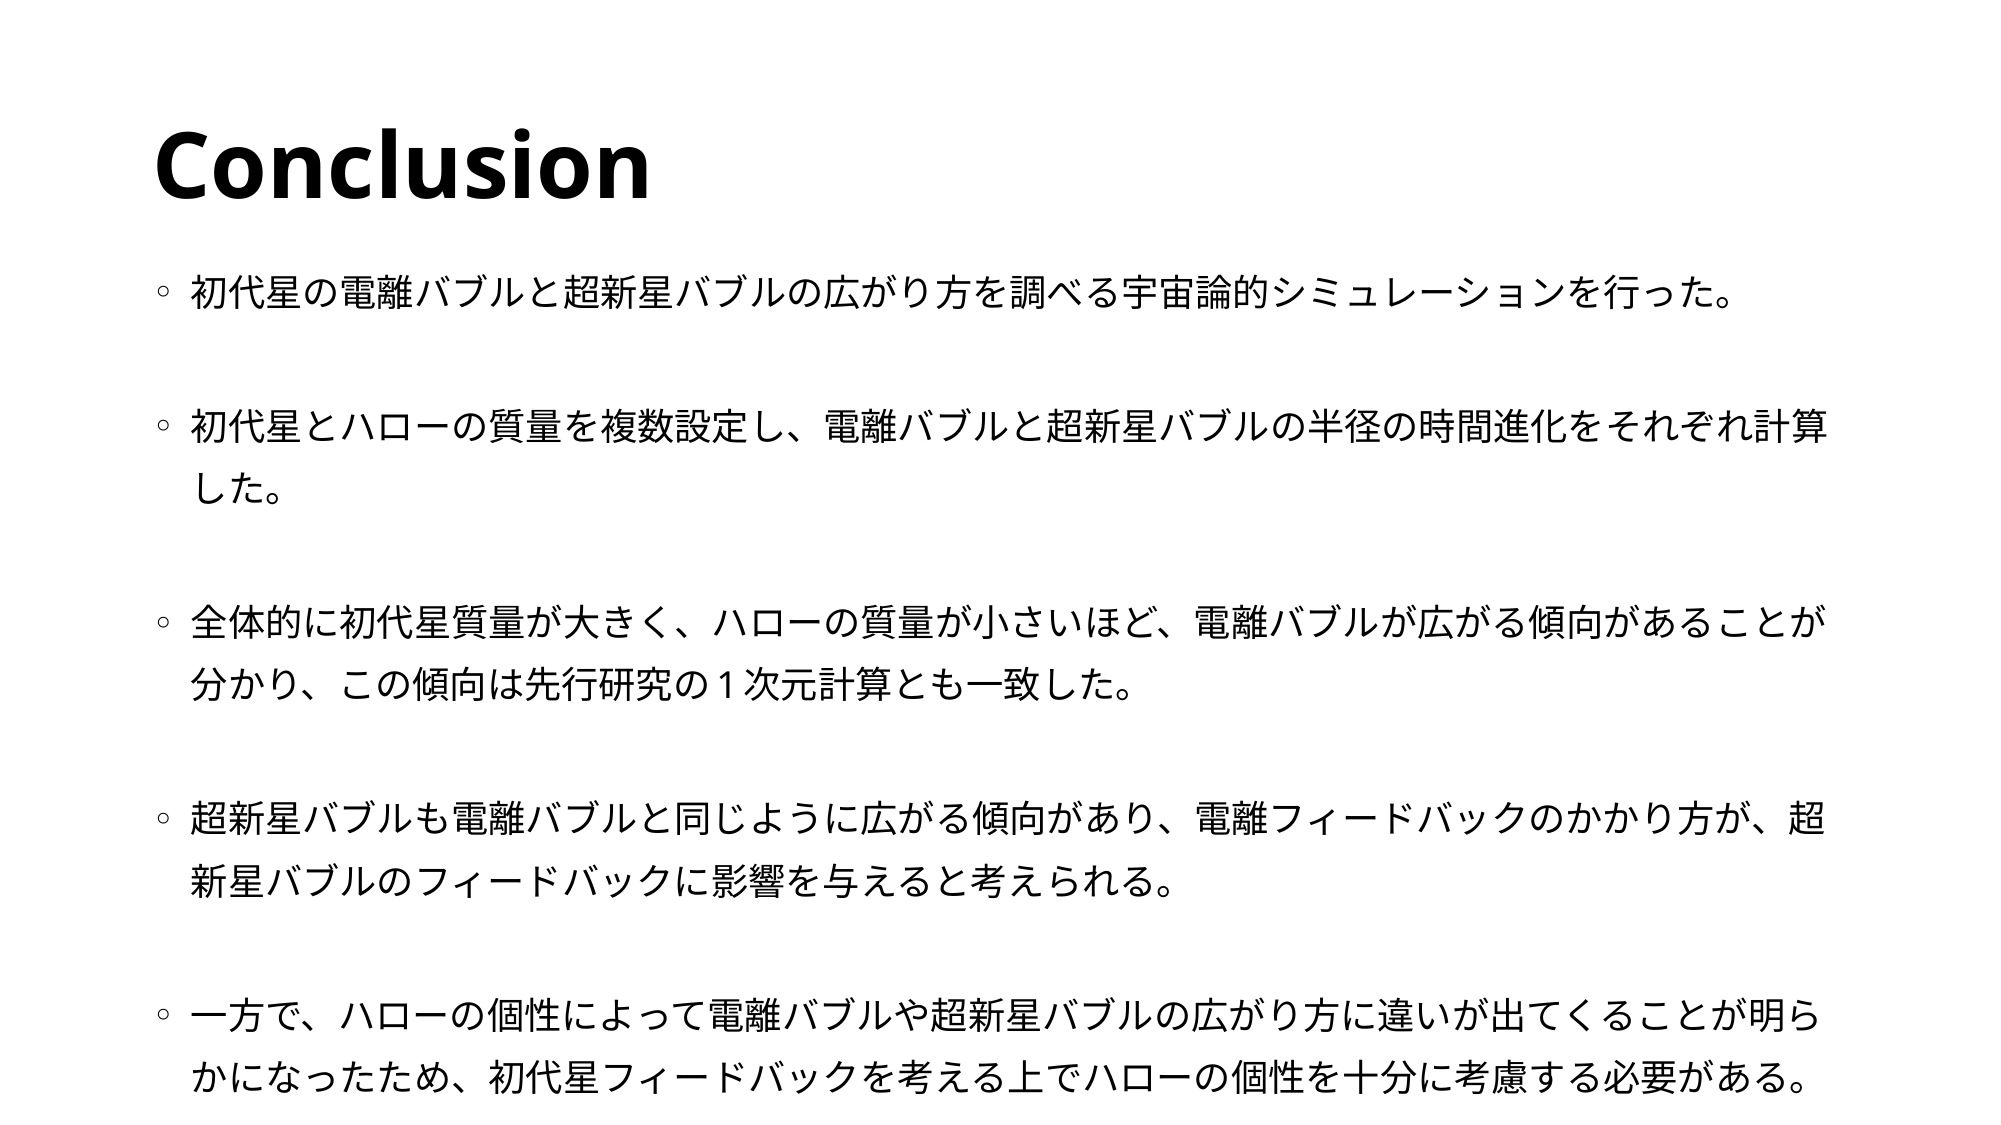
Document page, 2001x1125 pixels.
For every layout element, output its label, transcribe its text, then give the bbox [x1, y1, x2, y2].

list 初代星の電離バブルと超新星バブルの広がり方を調べる宇宙論的シミュレーションを行った。 初代星とハローの質量を複数設定し、電離バブルと超新星バブルの半径の時間進化をそれぞれ計算した。 全体的に初代星質量が大きく、ハローの質量が小さいほど、電離バブルが広がる傾向があることが分かり、この傾向は先行研究の1次元計算とも一致した。 超新星バブルも電離バブルと同じように広がる傾向があり、電離フィードバックのかかり方が、超新星バブルのフィードバックに影響を与えると考えられる。 一方で、ハローの個性によって電離バブルや超新星バブルの広がり方に違いが出てくることが明らかになったため、初代星フィードバックを考える上でハローの個性を十分に考慮する必要がある。 [137, 243, 1863, 1125]
title Conclusion [137, 59, 1863, 243]
